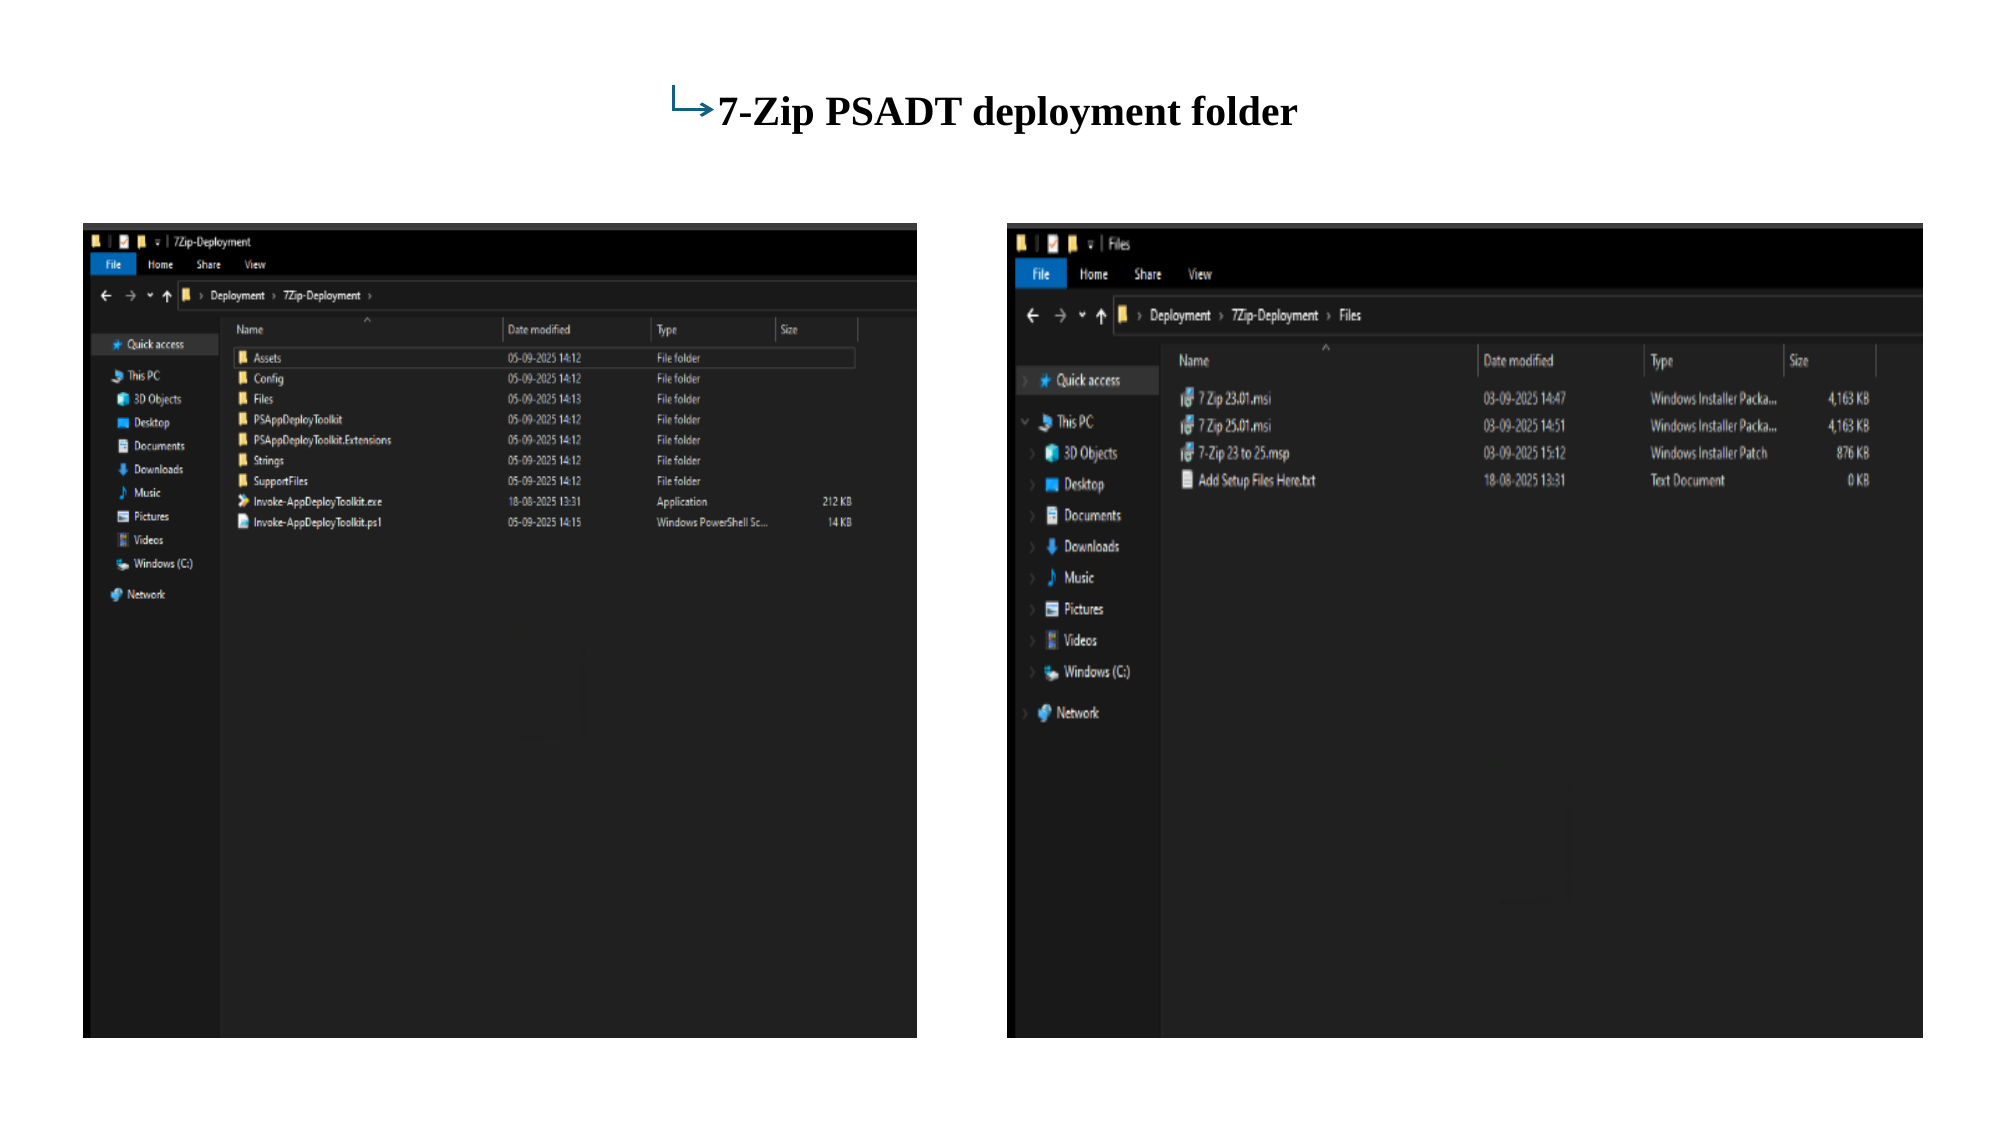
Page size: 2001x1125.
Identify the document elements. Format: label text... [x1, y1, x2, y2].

picture [82, 223, 918, 1038]
text_box 7-Zip PSADT deployment folder [693, 76, 1323, 142]
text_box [671, 84, 715, 111]
picture [1007, 223, 1923, 1038]
